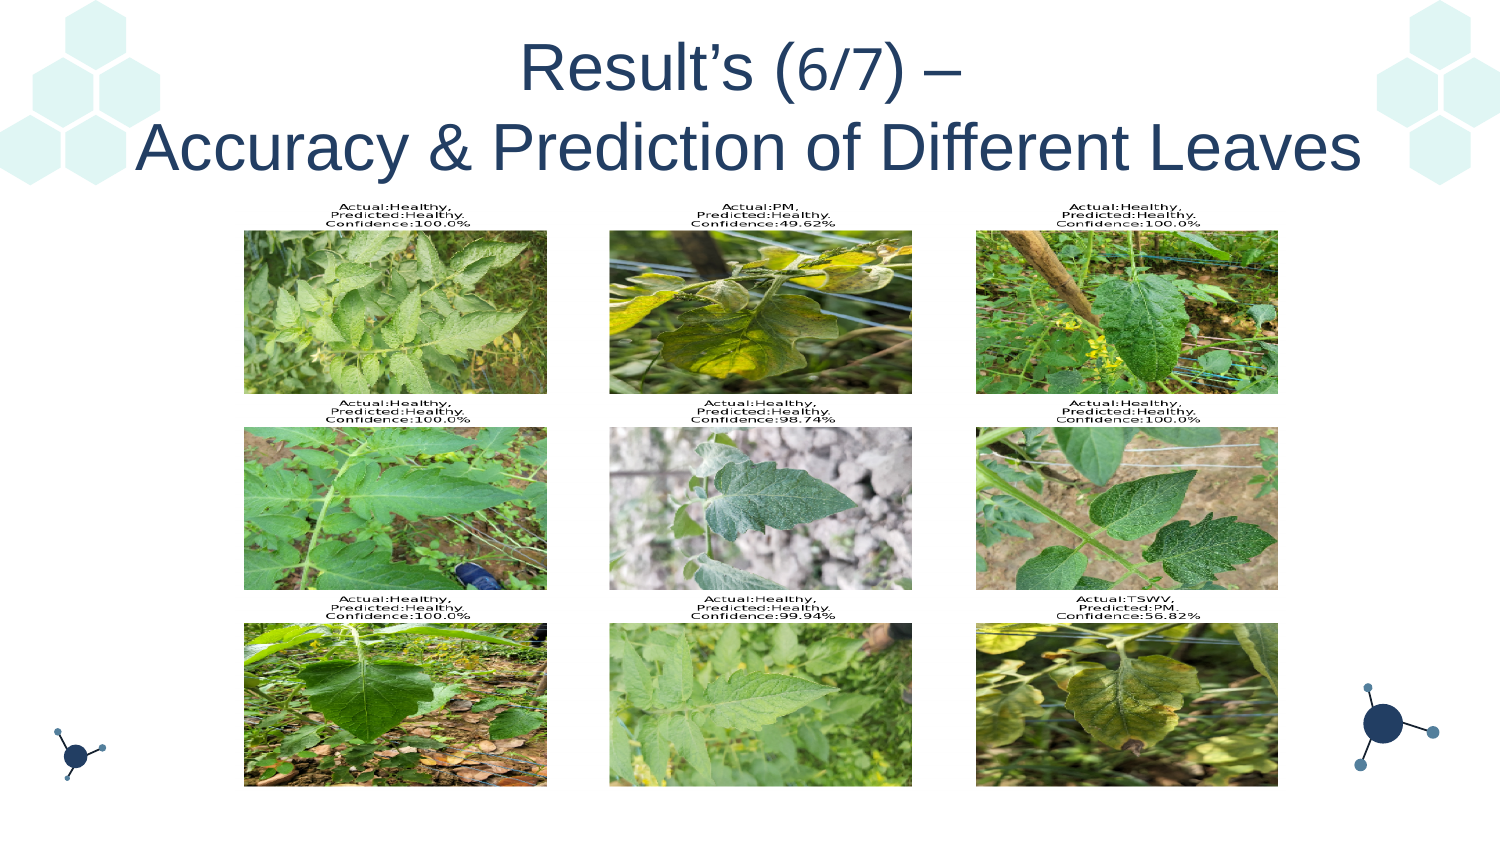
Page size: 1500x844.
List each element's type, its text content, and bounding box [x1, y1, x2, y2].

picture [234, 199, 1286, 791]
text_box Result’s (6/7) – Accuracy & Prediction of Different Leaves [0, 16, 1500, 192]
